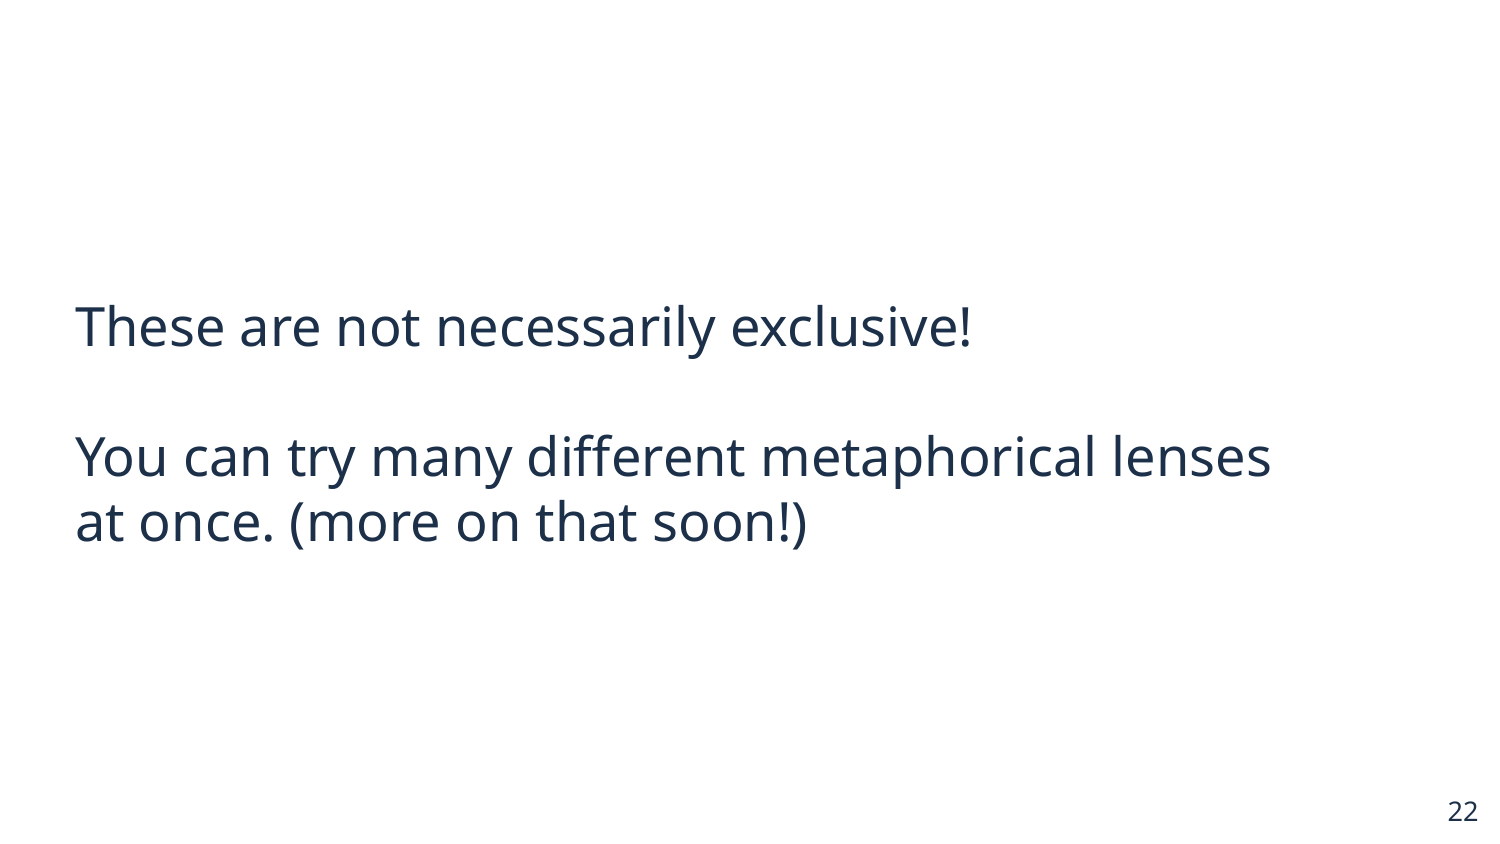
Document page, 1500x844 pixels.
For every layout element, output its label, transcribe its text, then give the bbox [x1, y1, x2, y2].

slide_number 22 [1403, 779, 1494, 844]
title These are not necessarily exclusive! You can try many different metaphorical lenses at once. (more on that soon!) [75, 232, 1301, 611]
